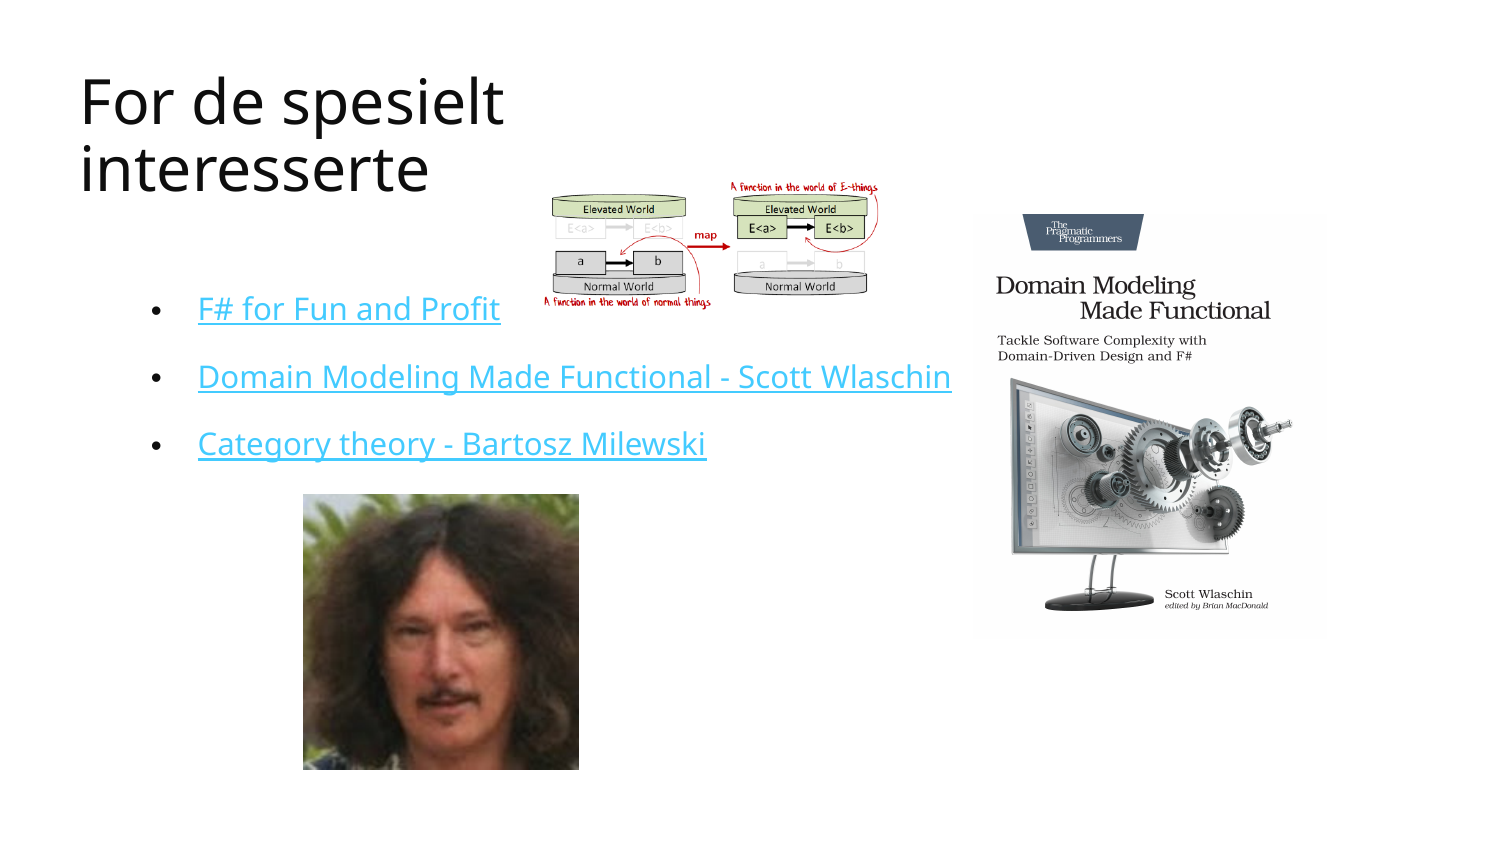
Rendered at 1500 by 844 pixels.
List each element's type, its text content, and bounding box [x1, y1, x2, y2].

list F# for Fun and Profit Domain Modeling Made Functional - Scott Wlaschin Category theory - Bartosz Milewski [141, 280, 1087, 800]
title For de spesielt interesserte [70, 61, 786, 209]
picture [303, 494, 579, 770]
picture [535, 178, 884, 310]
picture [973, 214, 1327, 639]
